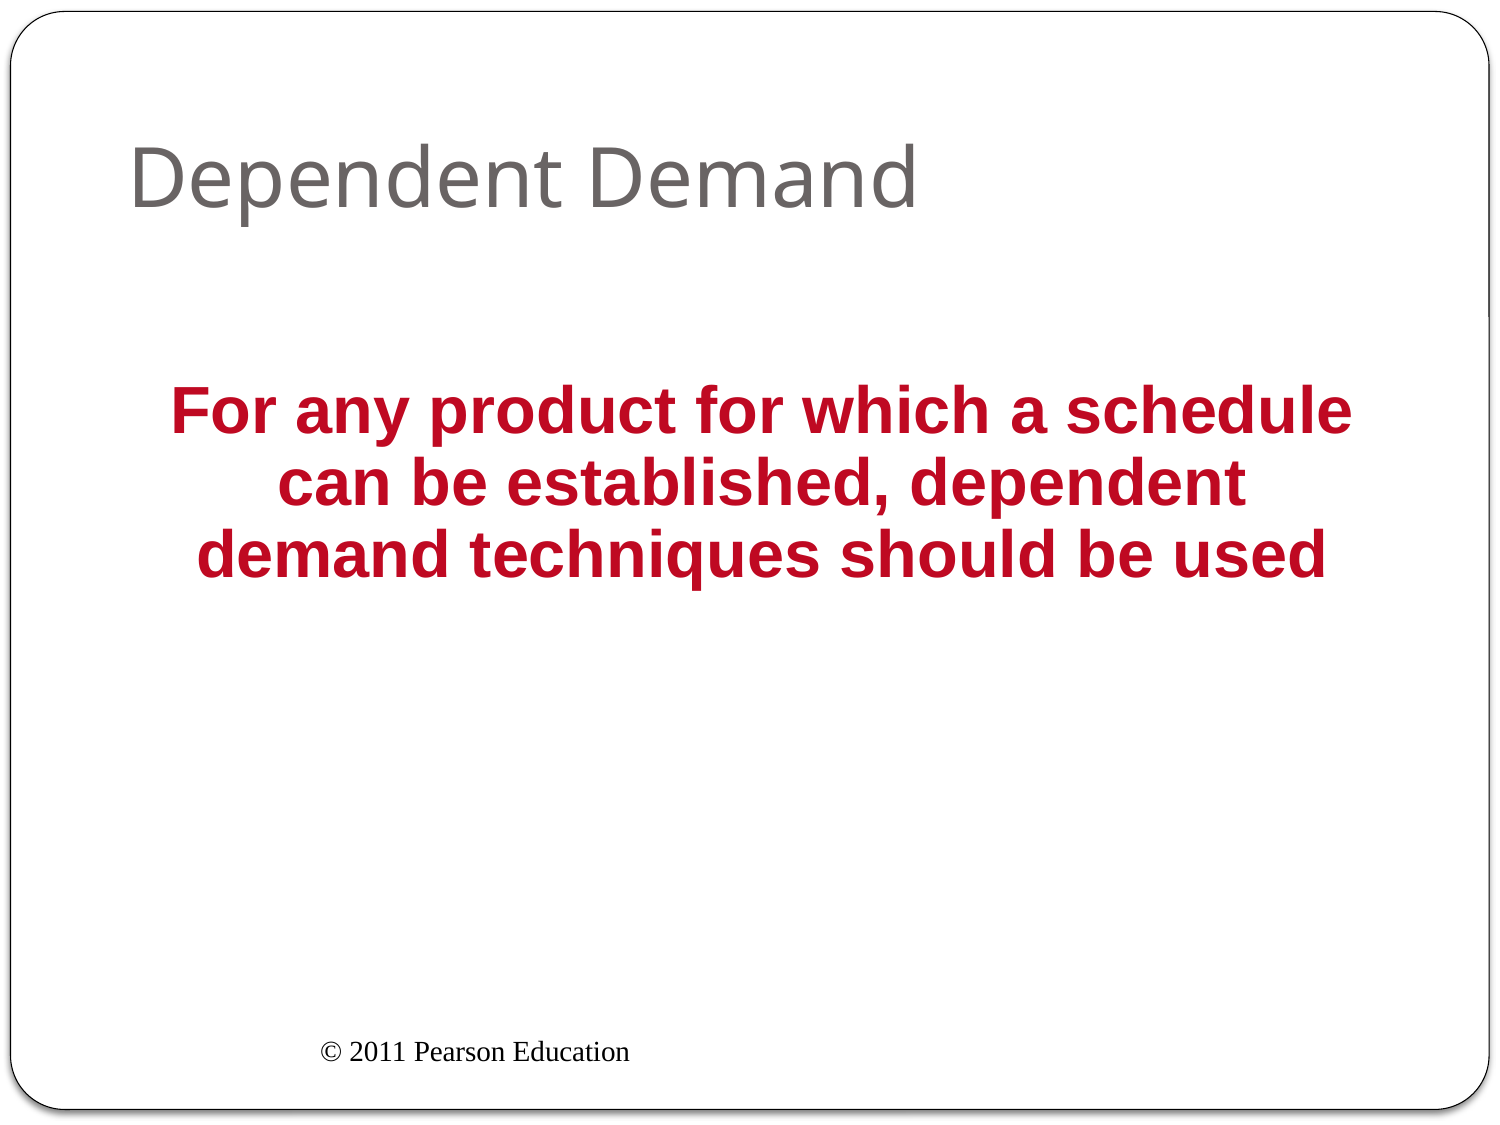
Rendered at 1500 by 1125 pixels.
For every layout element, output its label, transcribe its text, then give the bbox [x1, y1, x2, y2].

text_box For any product for which a schedule can be established, dependent demand techniques should be used [143, 368, 1382, 600]
title Dependent Demand [112, 95, 1388, 240]
footer © 2011 Pearson Education [150, 1012, 800, 1088]
